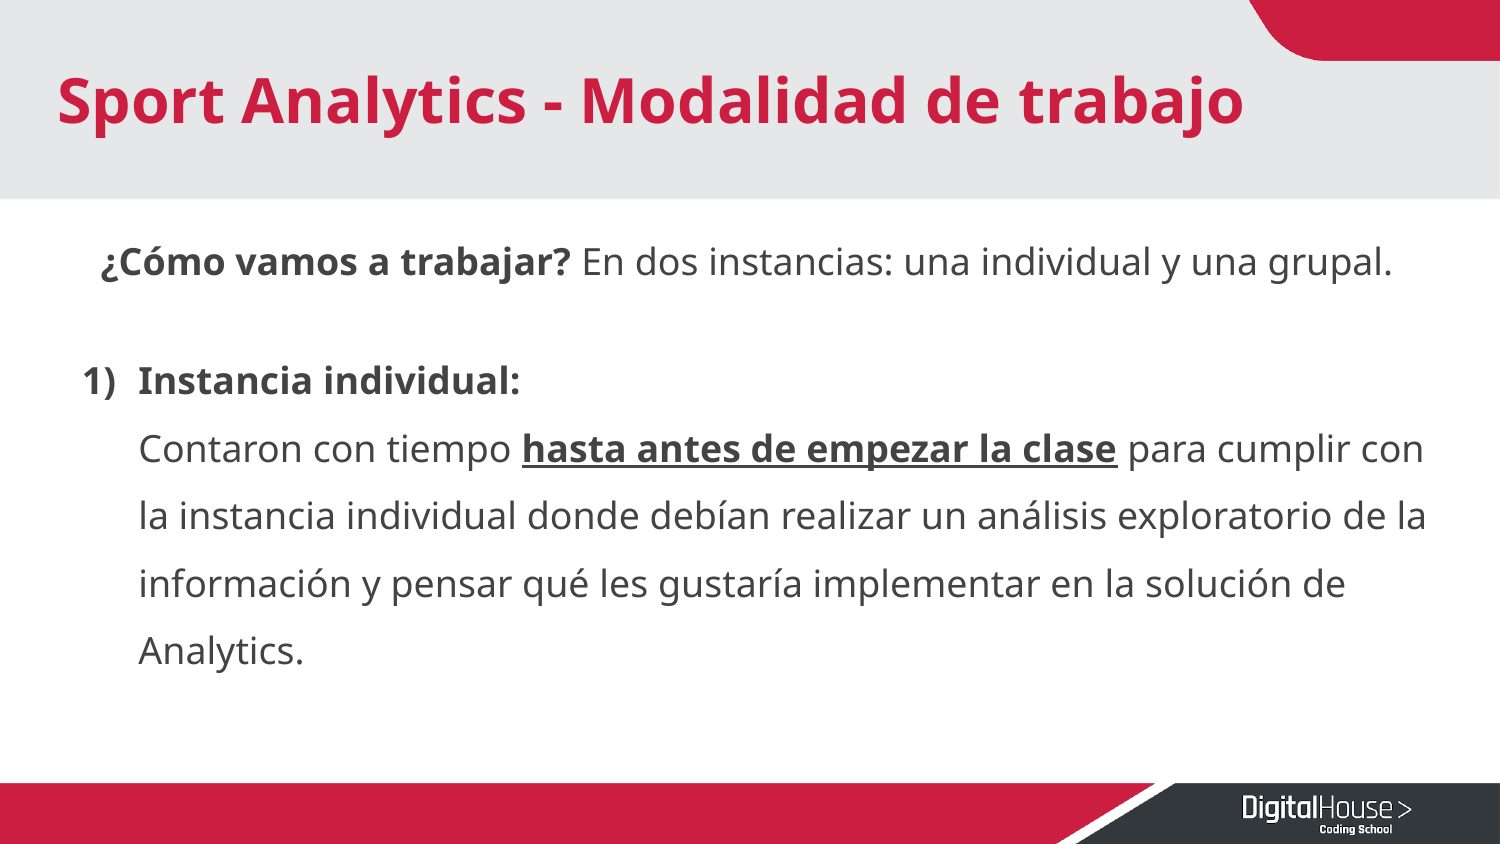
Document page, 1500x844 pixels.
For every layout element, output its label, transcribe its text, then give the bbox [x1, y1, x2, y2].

picture [0, 0, 1500, 844]
title Sport Analytics - Modalidad de trabajo [42, 23, 1265, 184]
list ¿Cómo vamos a trabajar? En dos instancias: una individual y una grupal. Instancia individual: Contaron con tiempo hasta antes de empezar la clase para cumplir con la instancia individual donde debían realizar un análisis exploratorio de la información y pensar qué les gustaría implementar en la solución de Analytics. [48, 216, 1447, 755]
